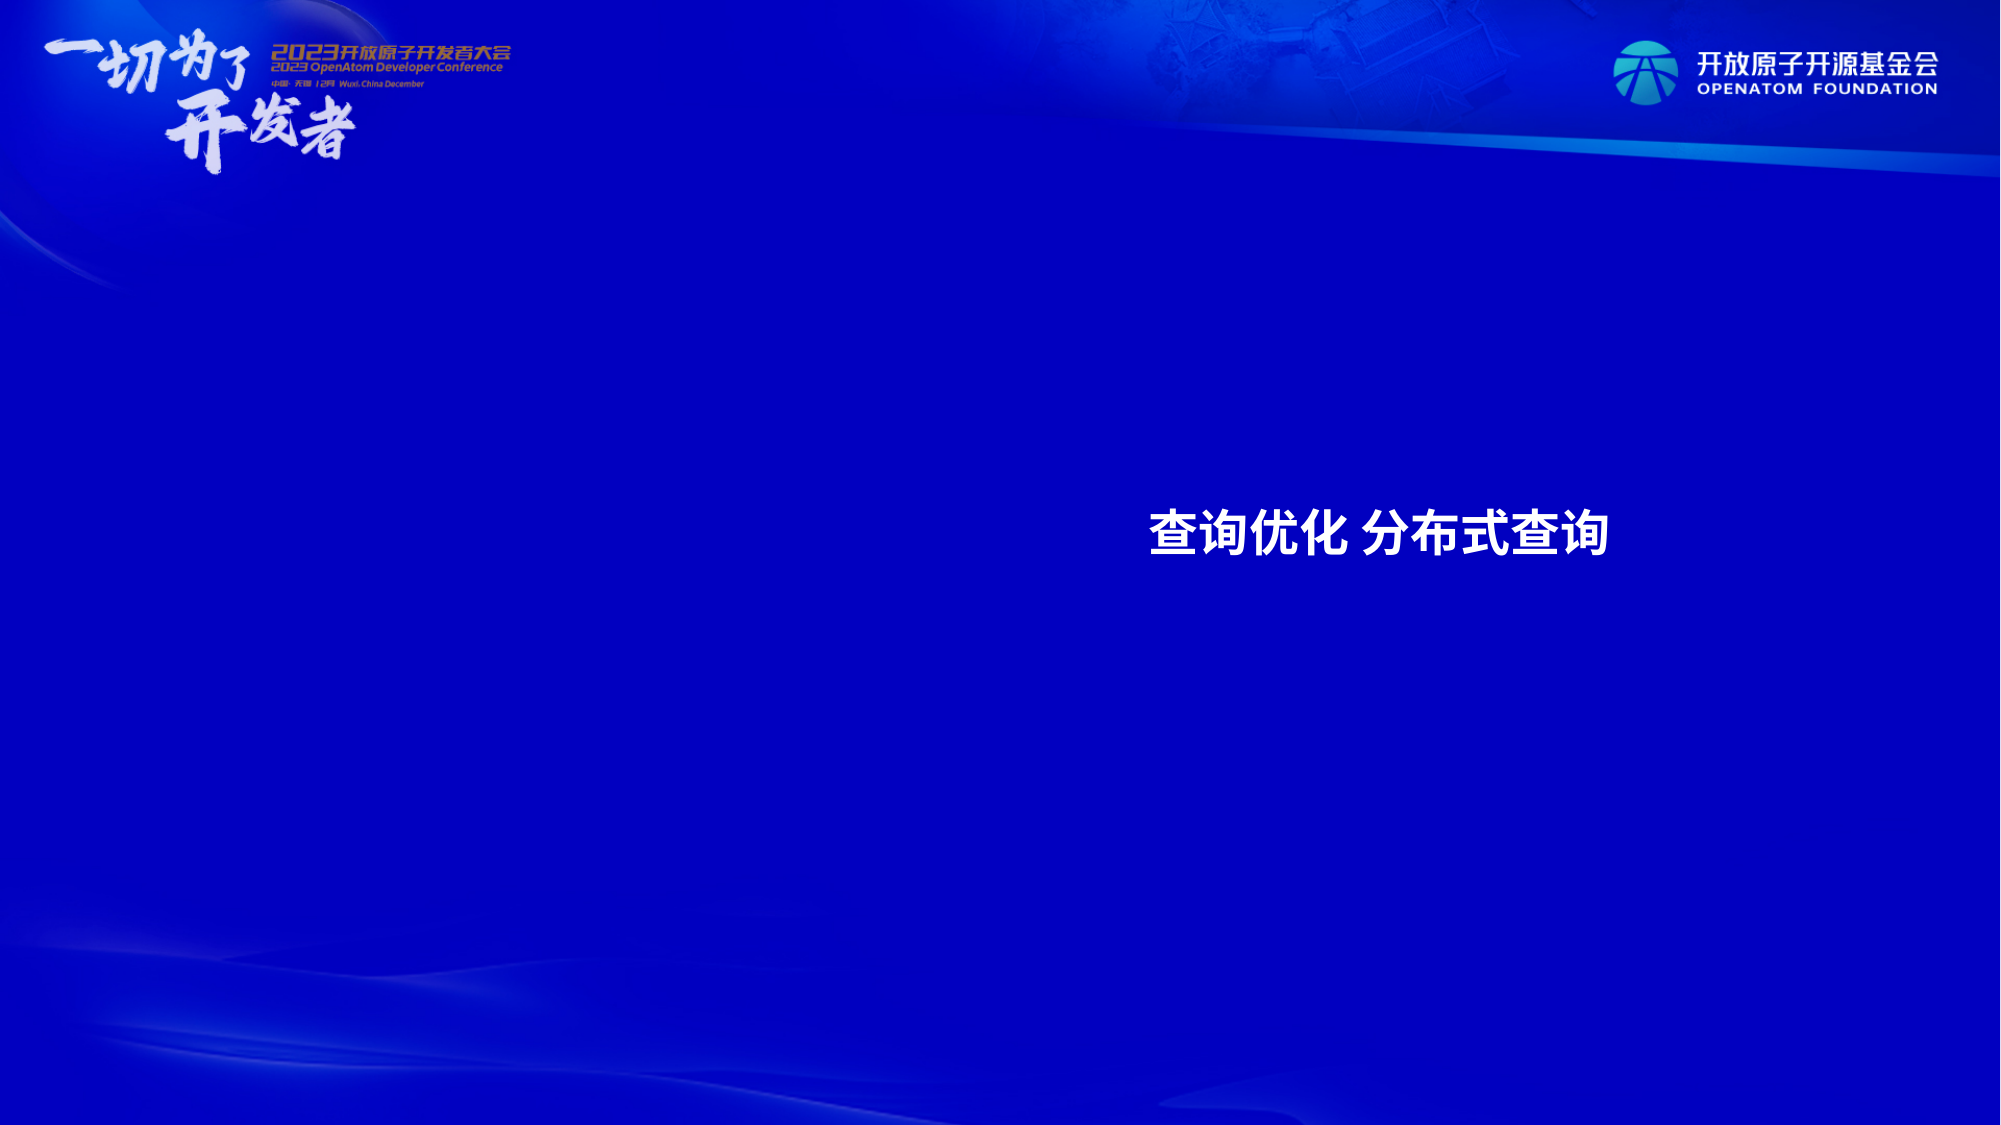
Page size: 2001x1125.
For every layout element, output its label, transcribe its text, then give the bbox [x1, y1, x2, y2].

text_box 查询优化 分布式查询 [1110, 464, 1626, 569]
picture [0, 0, 2001, 1125]
